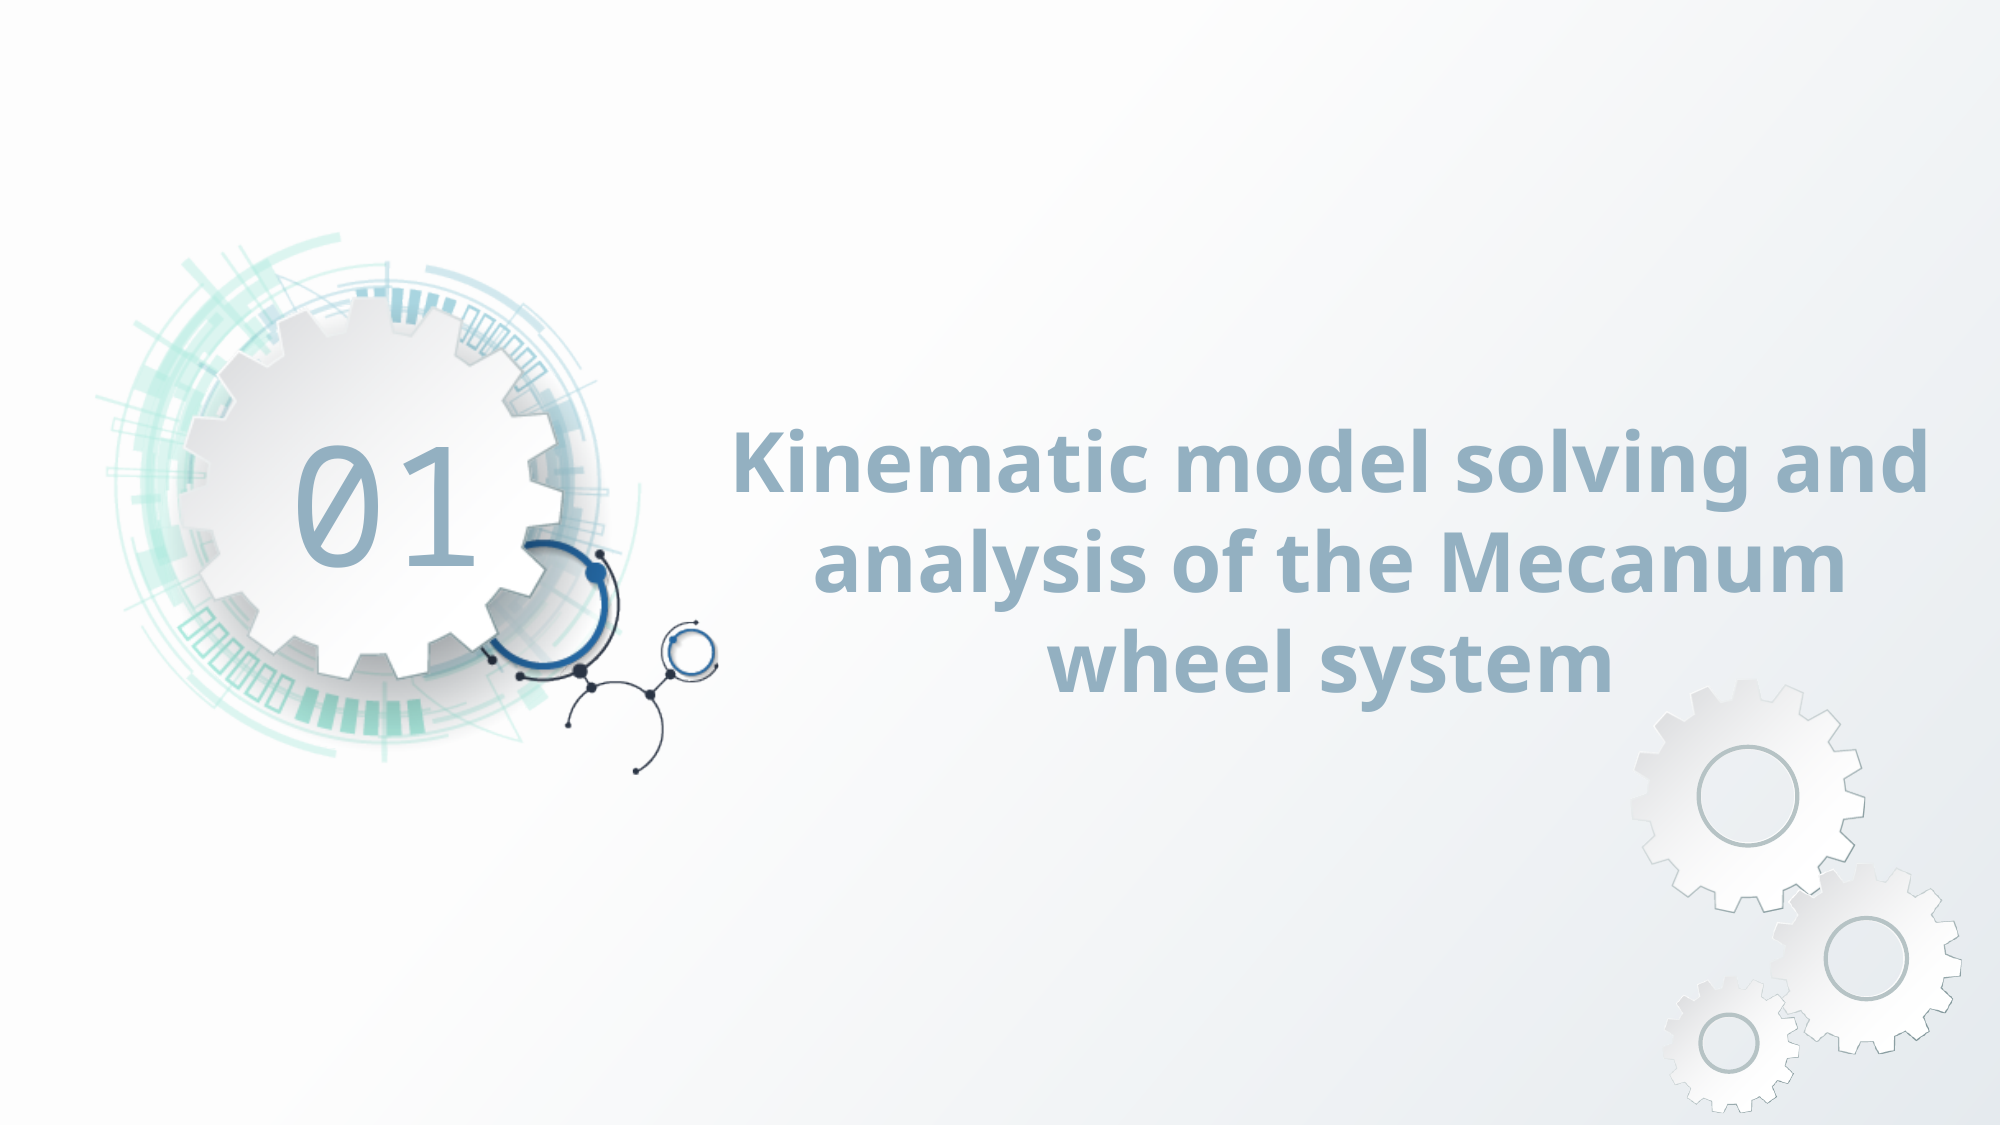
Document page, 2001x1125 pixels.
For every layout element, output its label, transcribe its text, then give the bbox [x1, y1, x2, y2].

text_box Kinematic model solving and analysis of the Mecanum wheel system [720, 402, 1990, 717]
picture [1630, 678, 1962, 1114]
picture [94, 231, 720, 775]
